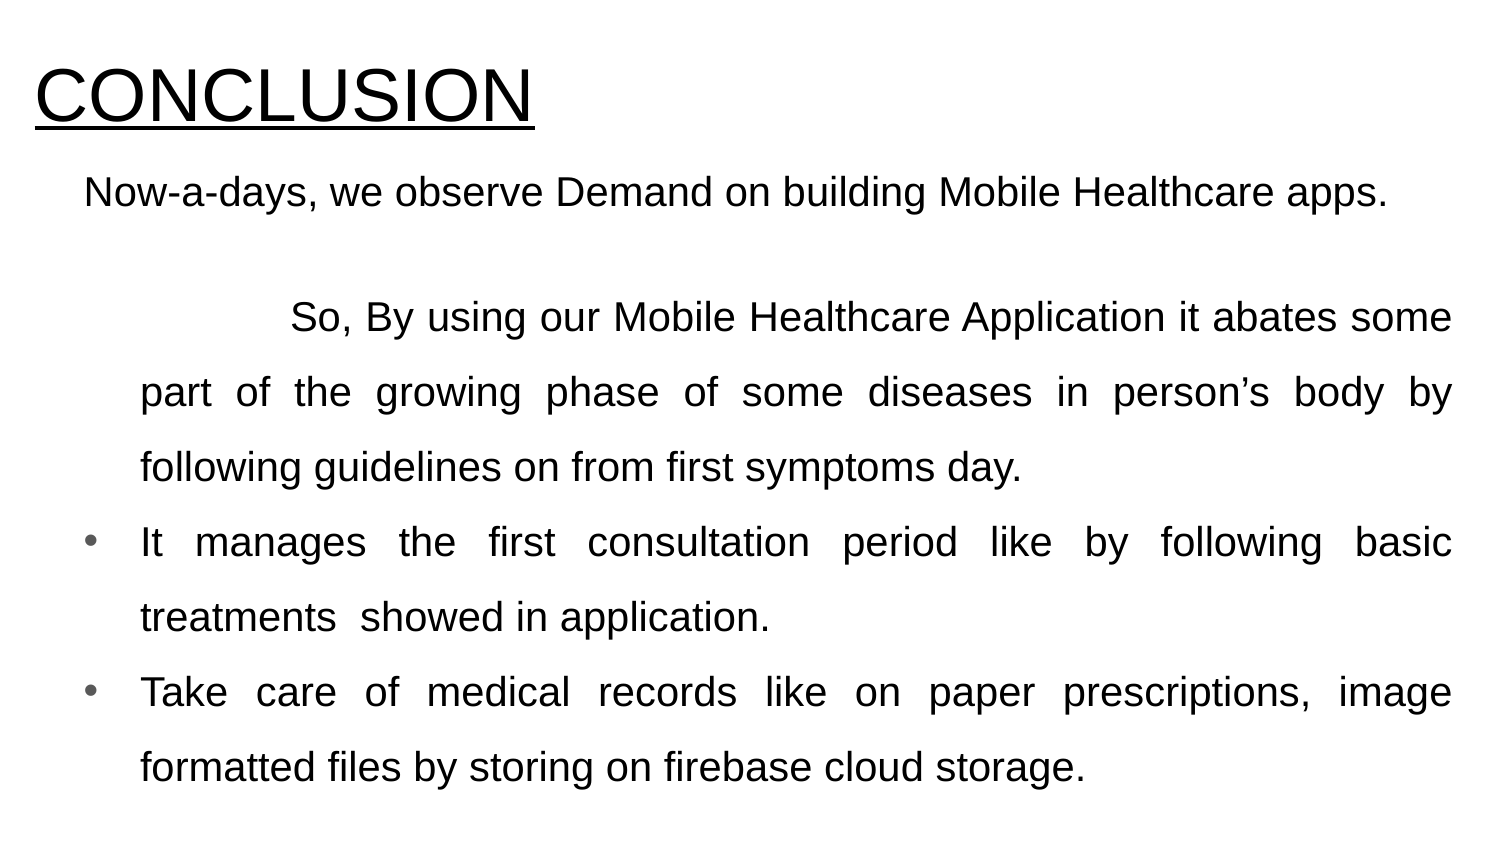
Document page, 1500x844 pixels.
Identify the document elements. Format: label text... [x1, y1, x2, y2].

subtitle Now-a-days, we observe Demand on building Mobile Healthcare apps. So, By using our Mobile Healthcare Application it abates some part of the growing phase of some diseases in person’s body by following guidelines on from first symptoms day. It manages the first consultation period like by following basic treatments showed in application. Take care of medical records like on paper prescriptions, image formatted files by storing on firebase cloud storage. [50, 150, 1469, 789]
title CONCLUSION [19, 31, 1206, 246]
